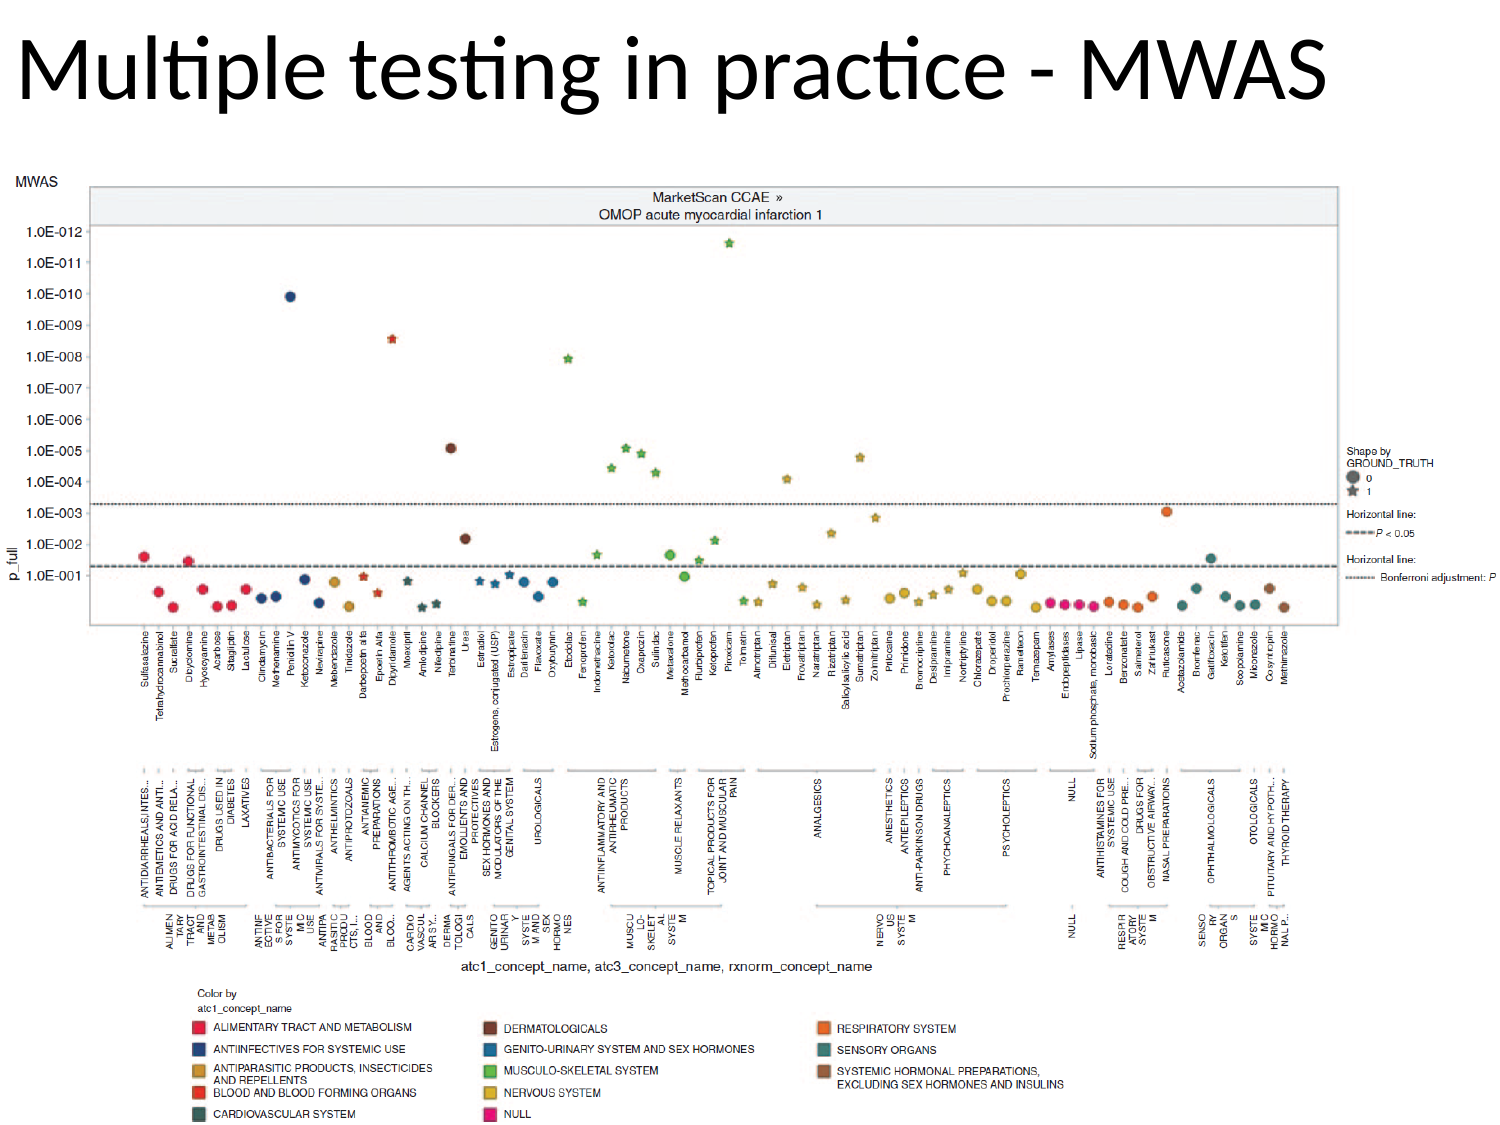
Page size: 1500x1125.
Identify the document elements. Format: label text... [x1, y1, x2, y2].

title Multiple testing in practice - MWAS [0, 0, 1500, 163]
picture [0, 165, 1500, 1125]
